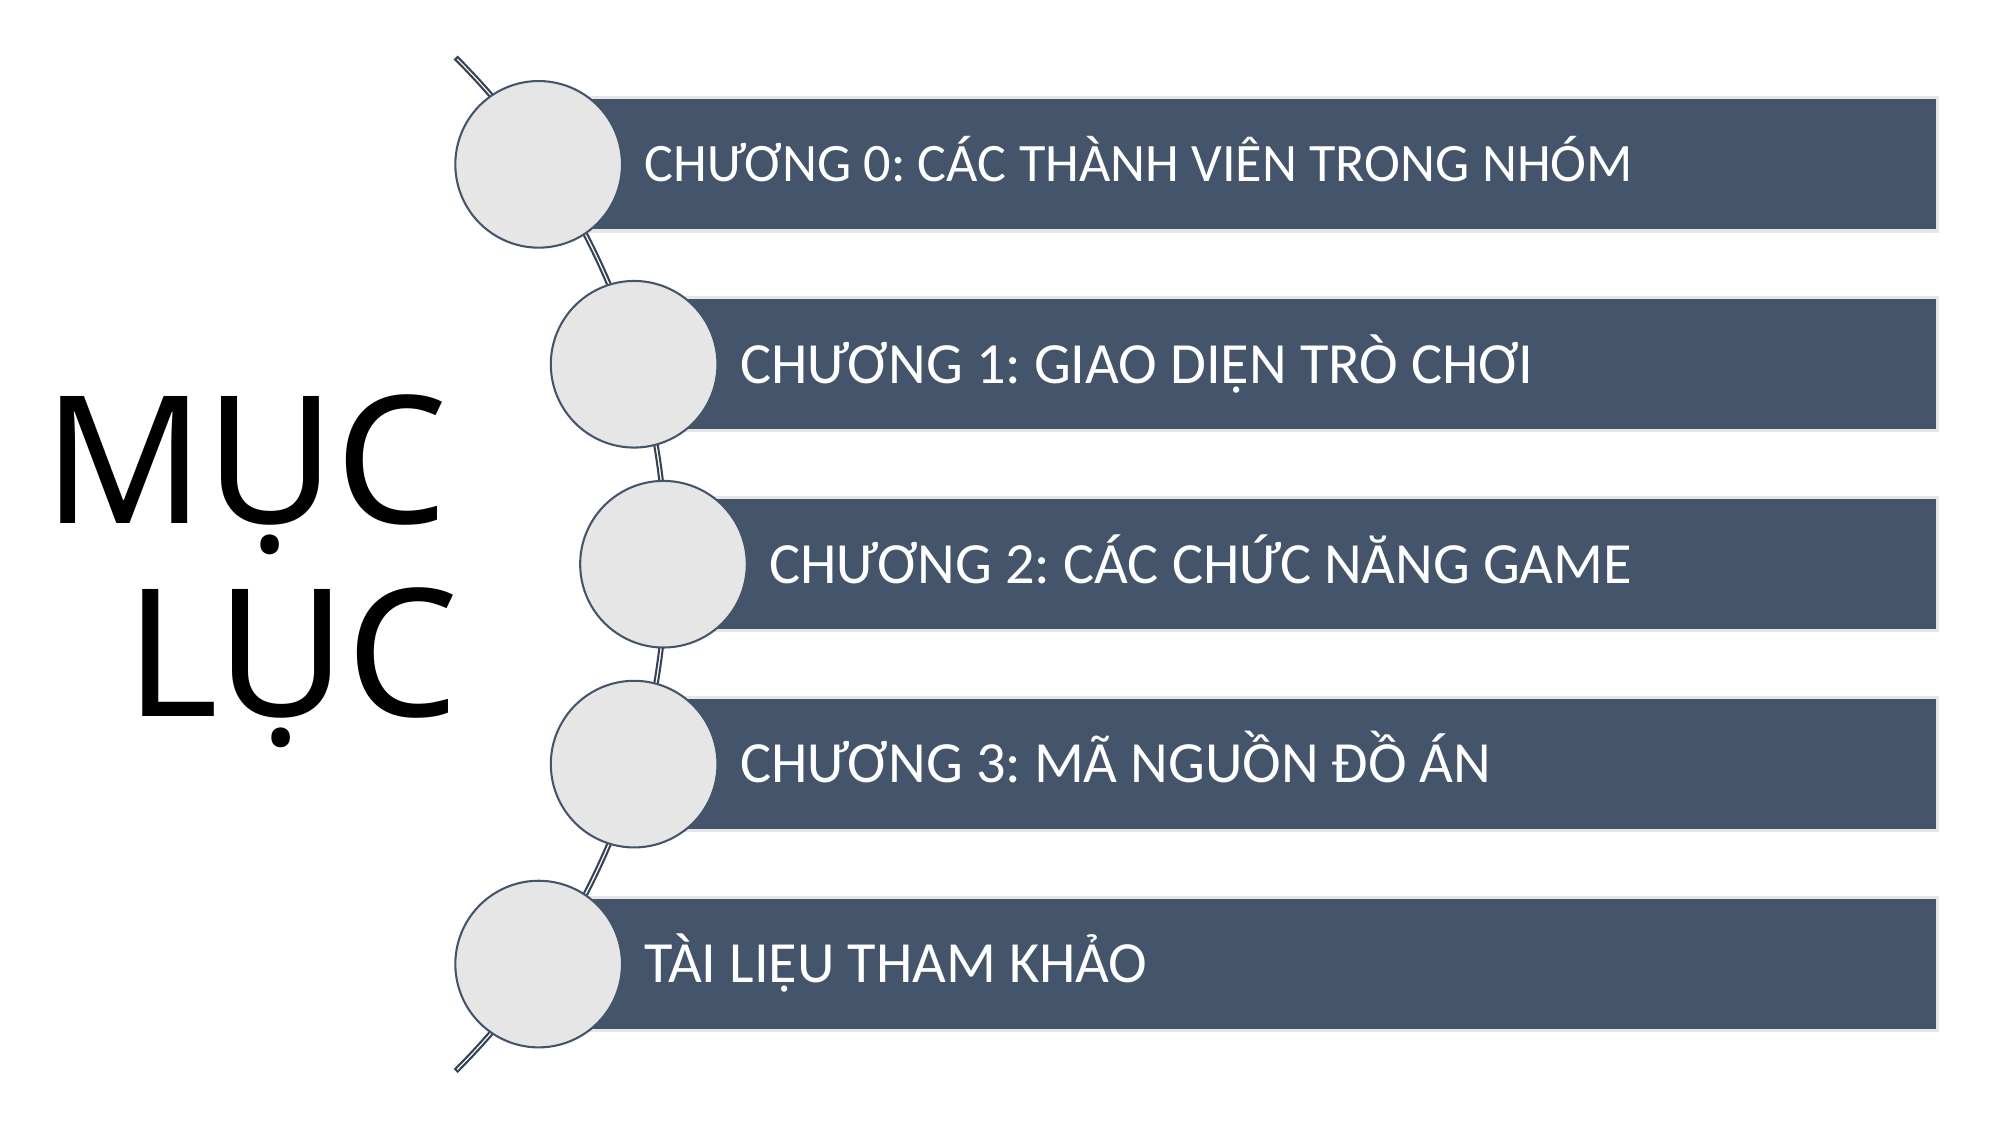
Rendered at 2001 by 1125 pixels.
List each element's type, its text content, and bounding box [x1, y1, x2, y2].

title MỤC LỤC [23, 296, 438, 829]
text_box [438, 31, 1953, 1098]
